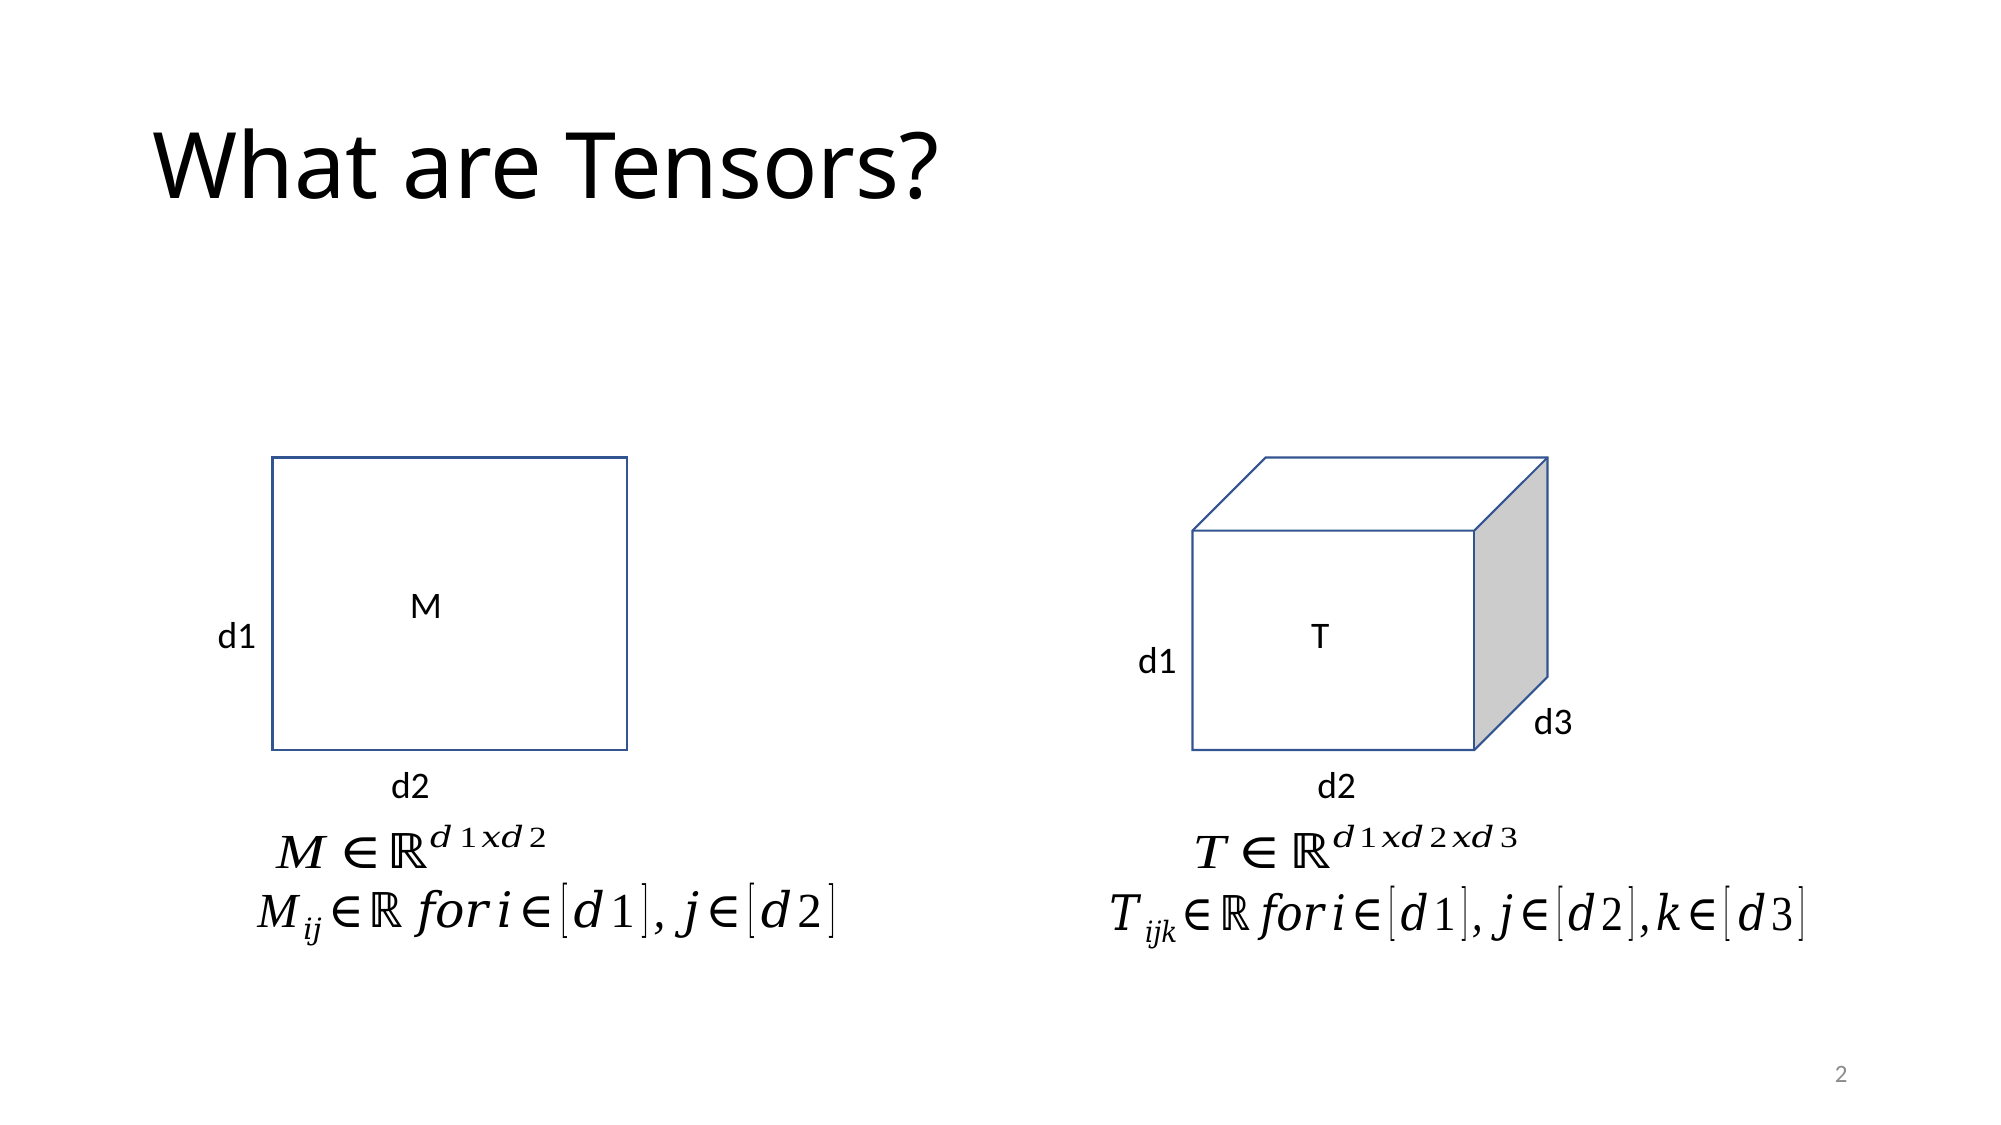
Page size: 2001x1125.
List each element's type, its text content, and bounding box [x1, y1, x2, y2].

text_box [271, 456, 628, 751]
slide_number 2 [1412, 1042, 1863, 1103]
text_box d1 [1123, 628, 1221, 689]
text_box d2 [376, 753, 474, 814]
text_box d3 [1519, 689, 1617, 749]
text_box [1197, 459, 1543, 529]
text_box d2 [1302, 753, 1400, 814]
title What are Tensors? [137, 59, 1863, 278]
text_box d1 [202, 603, 301, 664]
text_box [1191, 456, 1549, 752]
text_box M [395, 573, 493, 634]
text_box T [1296, 603, 1394, 664]
